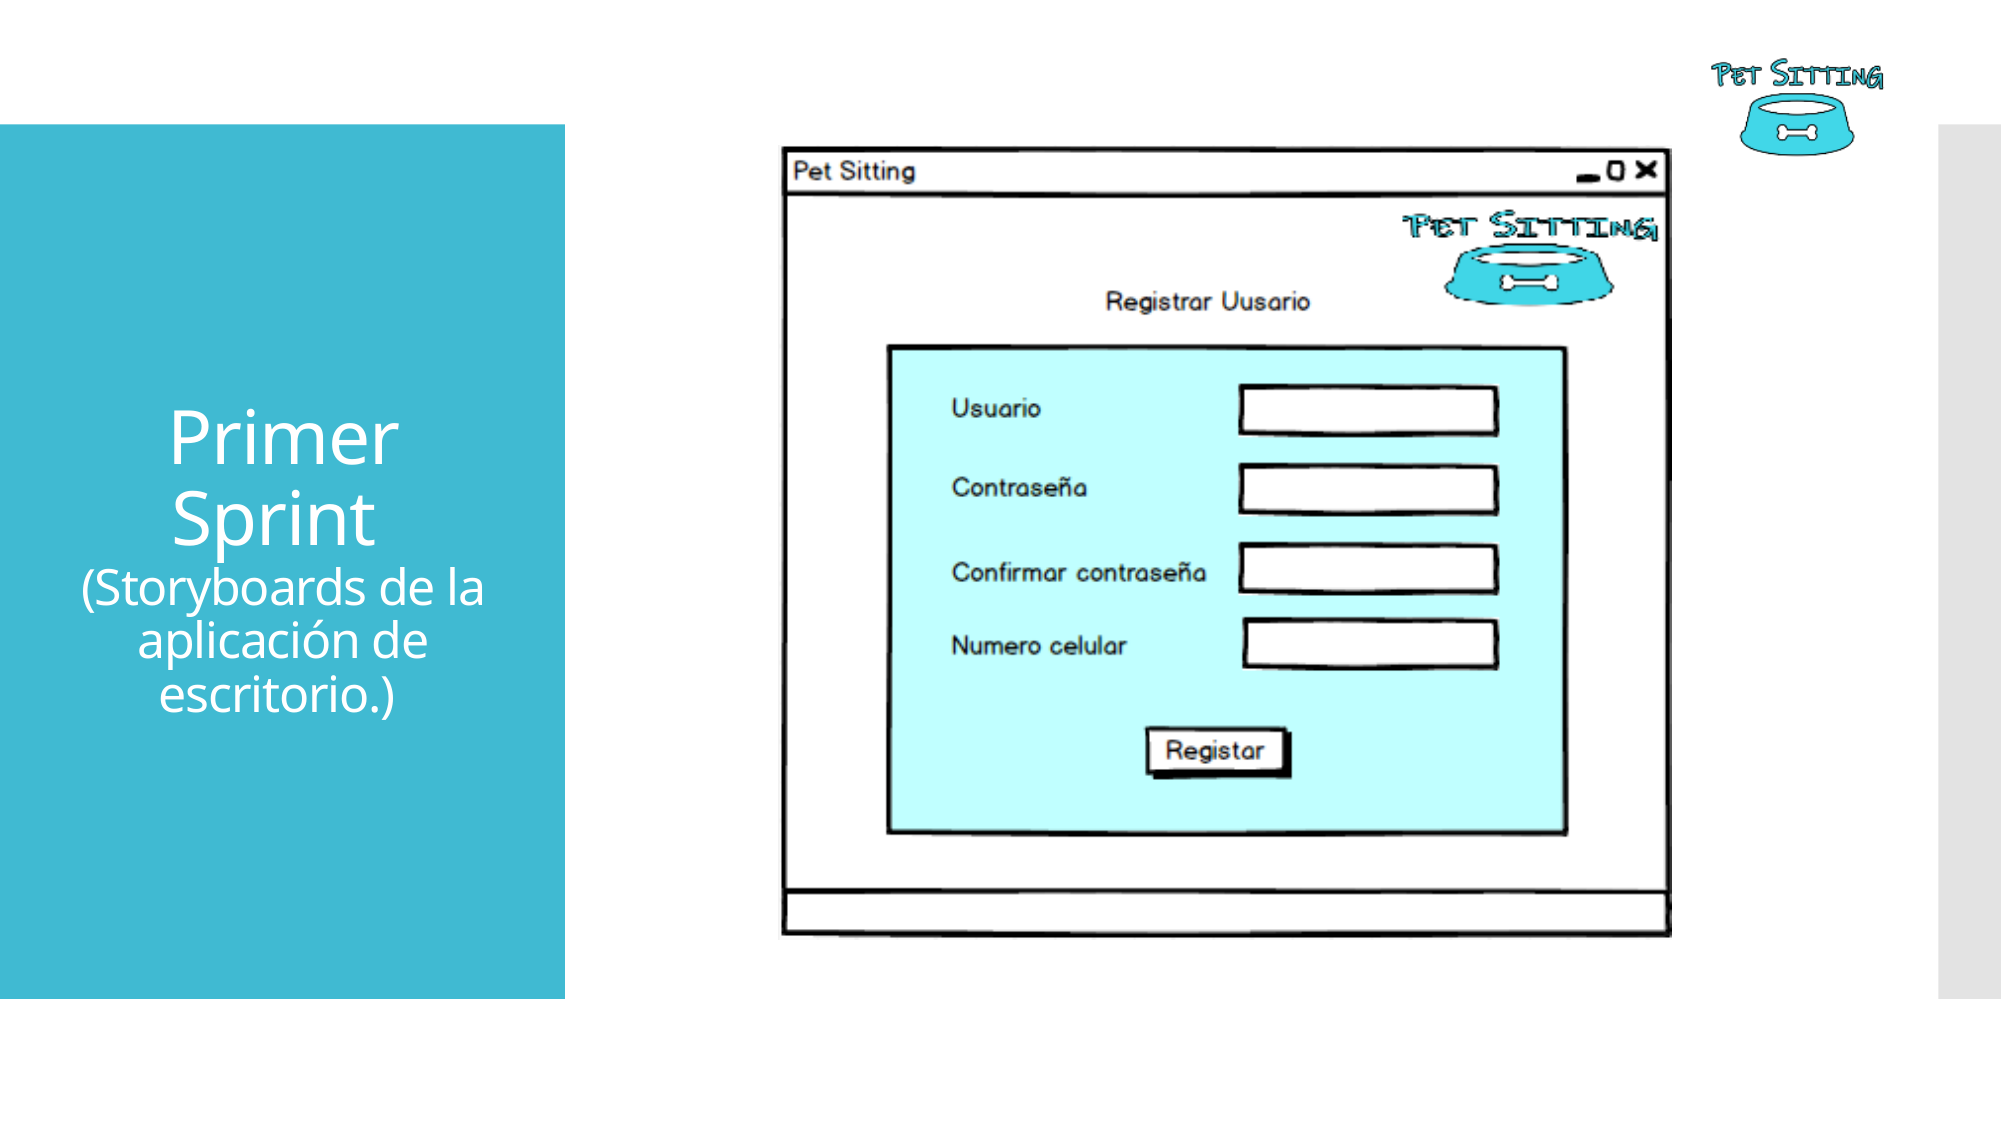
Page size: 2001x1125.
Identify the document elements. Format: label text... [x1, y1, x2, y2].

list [778, 145, 1672, 940]
title Primer Sprint (Storyboards de la aplicación de escritorio.) [41, 184, 525, 940]
picture [1703, 46, 1893, 163]
